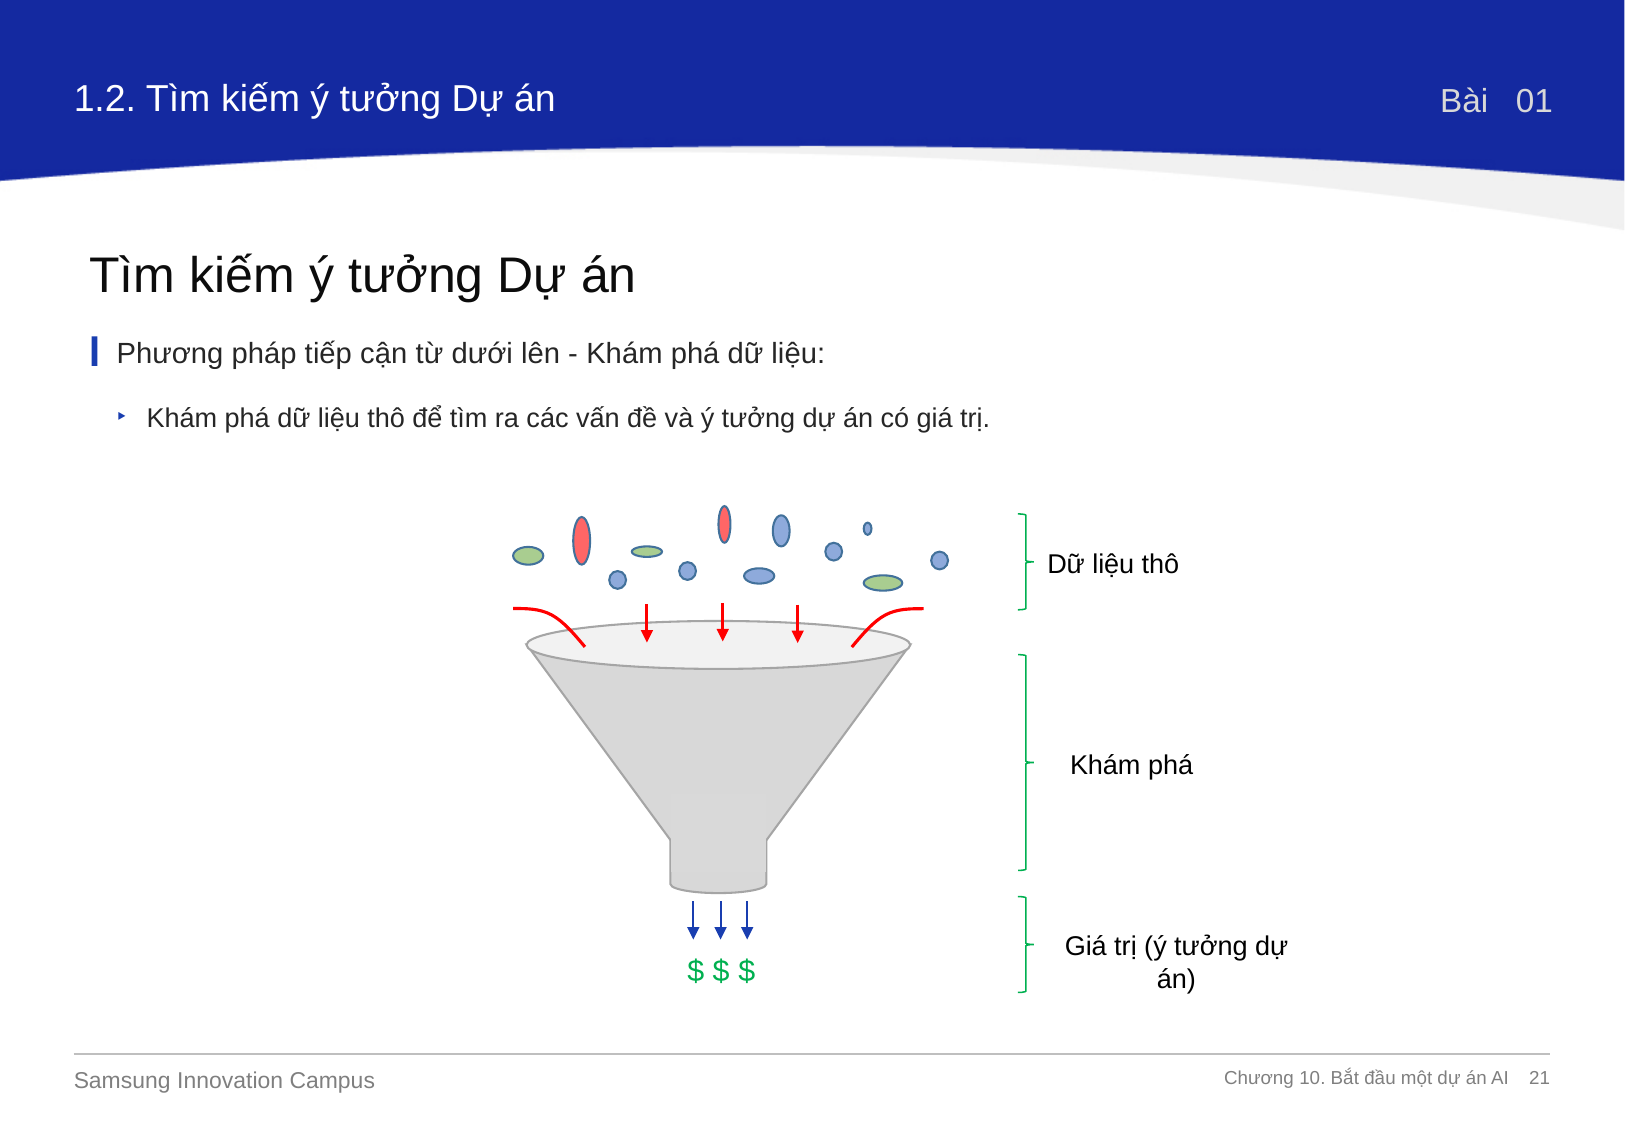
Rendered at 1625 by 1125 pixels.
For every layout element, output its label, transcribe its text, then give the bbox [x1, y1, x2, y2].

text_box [73, 73, 1554, 120]
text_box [512, 505, 1319, 996]
text_box Khám phá dữ liệu thô để tìm ra các vấn đề và ý tưởng dự án có giá trị. [116, 388, 1533, 445]
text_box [91, 334, 1533, 371]
picture [0, 0, 1625, 1125]
text_box Tìm kiếm ý tưởng Dự án [89, 242, 1533, 303]
